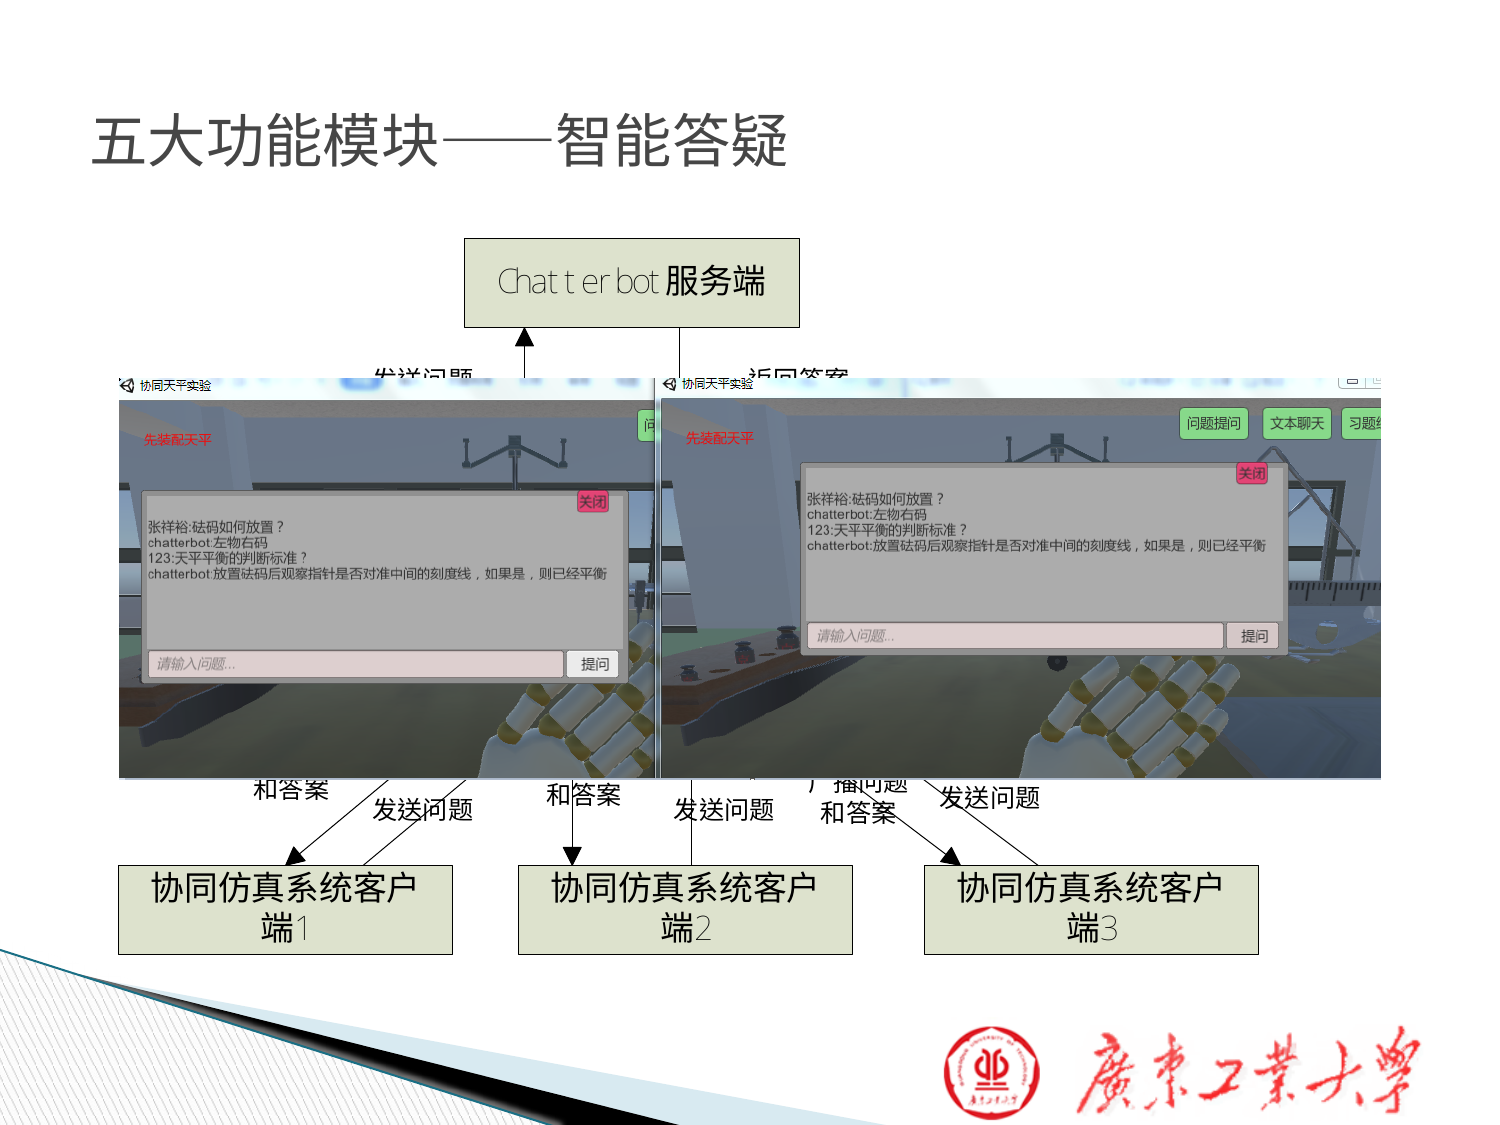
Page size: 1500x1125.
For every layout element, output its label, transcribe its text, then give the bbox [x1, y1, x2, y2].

picture [118, 377, 1382, 780]
title 五大功能模块——智能答疑 [75, 45, 1425, 233]
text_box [112, 232, 1325, 962]
picture [921, 1017, 1439, 1125]
